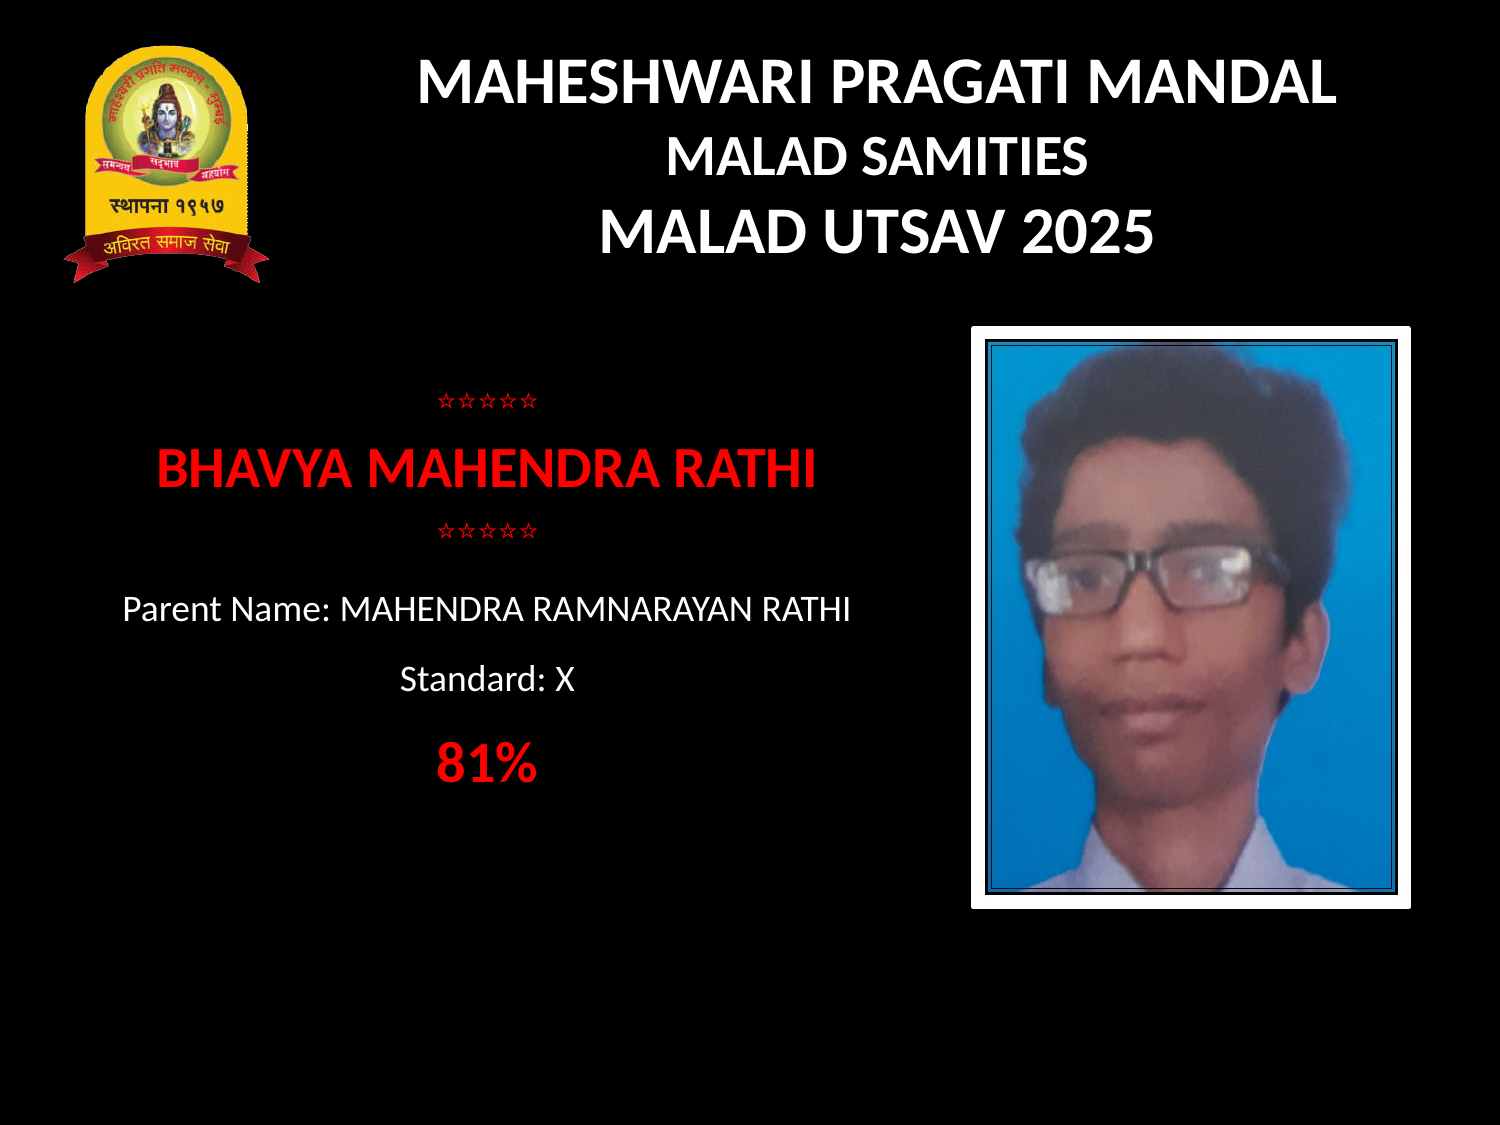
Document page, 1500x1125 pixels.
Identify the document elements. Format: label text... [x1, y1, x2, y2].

text_box MAHESHWARI PRAGATI MANDAL MALAD SAMITIES MALAD UTSAV 2025 [401, 29, 1354, 275]
picture [29, 29, 297, 301]
picture [974, 329, 1408, 907]
text_box ⭐⭐⭐⭐⭐ BHAVYA MAHENDRA RATHI ⭐⭐⭐⭐⭐ Parent Name: MAHENDRA RAMNARAYAN RATHI Standard: X 81% [74, 374, 900, 802]
